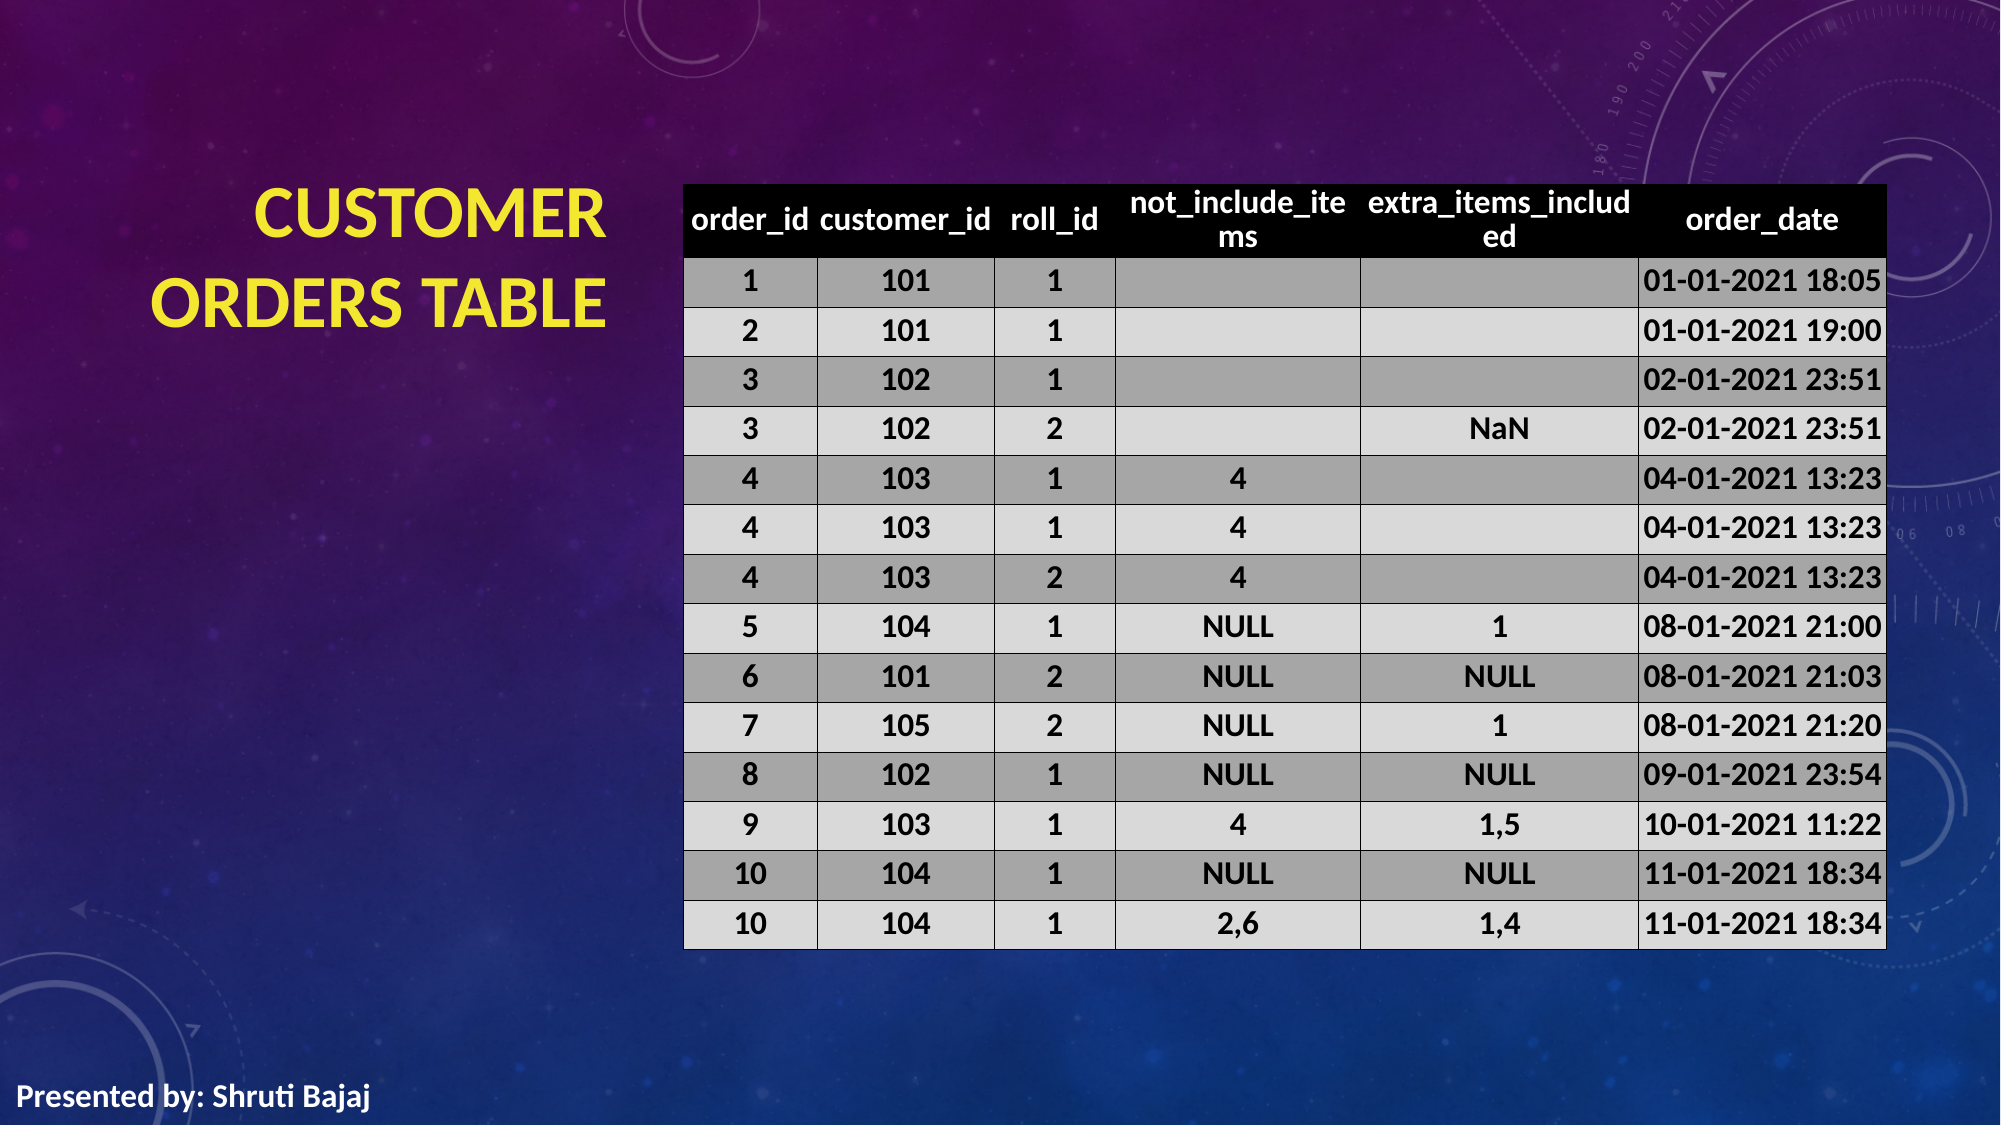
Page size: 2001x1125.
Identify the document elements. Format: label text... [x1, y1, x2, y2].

table_cell 3 [684, 407, 817, 455]
table_cell NULL [1116, 703, 1360, 752]
table_cell 10 [684, 851, 817, 900]
table_cell 08-01-2021 21:00 [1639, 604, 1886, 653]
table_cell 104 [818, 901, 994, 949]
table_cell 6 [684, 654, 817, 702]
table_cell 5 [684, 604, 817, 653]
table_cell 104 [818, 851, 994, 900]
table_header customer_id [818, 185, 994, 257]
table_cell 1 [995, 901, 1115, 949]
table_cell 1 [1361, 703, 1638, 752]
table_cell 7 [684, 703, 817, 752]
table_cell 1 [995, 505, 1115, 554]
table_cell 1 [995, 258, 1115, 307]
table_cell 4 [1116, 555, 1360, 603]
table_cell 101 [818, 258, 994, 307]
table_cell 1 [995, 604, 1115, 653]
table_cell 101 [818, 654, 994, 702]
table_cell 02-01-2021 23:51 [1639, 357, 1886, 406]
table_cell 08-01-2021 21:03 [1639, 654, 1886, 702]
table_cell 103 [818, 456, 994, 504]
table_cell [1361, 258, 1638, 307]
table_cell 01-01-2021 18:05 [1639, 258, 1886, 307]
table_cell 104 [818, 604, 994, 653]
table_cell [1361, 357, 1638, 406]
table_cell 103 [818, 802, 994, 850]
table_cell 01-01-2021 19:00 [1639, 308, 1886, 356]
table_cell [1361, 505, 1638, 554]
table_cell 2 [995, 407, 1115, 455]
table_cell NaN [1361, 407, 1638, 455]
table_cell 04-01-2021 13:23 [1639, 555, 1886, 603]
table_cell 3 [684, 357, 817, 406]
table_cell 105 [818, 703, 994, 752]
table_cell 2 [995, 654, 1115, 702]
table_cell 02-01-2021 23:51 [1639, 407, 1886, 455]
table_cell [1361, 456, 1638, 504]
table_cell [1116, 308, 1360, 356]
table_cell [1116, 258, 1360, 307]
table_cell NULL [1361, 753, 1638, 801]
table_cell 1 [684, 258, 817, 307]
picture [0, 0, 2001, 1125]
table_cell 04-01-2021 13:23 [1639, 505, 1886, 554]
table_cell 9 [684, 802, 817, 850]
table_cell 1 [995, 308, 1115, 356]
table_cell NULL [1116, 604, 1360, 653]
table_cell 04-01-2021 13:23 [1639, 456, 1886, 504]
table_cell 11-01-2021 18:34 [1639, 851, 1886, 900]
table_cell 1 [995, 753, 1115, 801]
table_cell 101 [818, 308, 994, 356]
table_cell [1116, 407, 1360, 455]
table_cell 2 [684, 308, 817, 356]
table_cell [1116, 357, 1360, 406]
table_cell 4 [684, 456, 817, 504]
table_cell 2 [995, 703, 1115, 752]
table_cell 08-01-2021 21:20 [1639, 703, 1886, 752]
table_cell 09-01-2021 23:54 [1639, 753, 1886, 801]
table_cell 11-01-2021 18:34 [1639, 901, 1886, 949]
table_cell 4 [1116, 456, 1360, 504]
table_cell [1361, 308, 1638, 356]
table_cell 8 [684, 753, 817, 801]
table_cell [1361, 555, 1638, 603]
table_cell 102 [818, 357, 994, 406]
table_cell 102 [818, 753, 994, 801]
table_cell NULL [1116, 654, 1360, 702]
table_cell 1,5 [1361, 802, 1638, 850]
table_cell 1 [995, 851, 1115, 900]
table_header order_id [684, 185, 817, 257]
table_cell 1 [1361, 604, 1638, 653]
footer Presented by: Shruti Bajaj [0, 1062, 1285, 1125]
table_cell 4 [1116, 505, 1360, 554]
table_header roll_id [995, 185, 1115, 257]
table_cell NULL [1116, 753, 1360, 801]
table_cell NULL [1361, 851, 1638, 900]
table_cell 4 [1116, 802, 1360, 850]
table_cell NULL [1361, 654, 1638, 702]
table_cell 103 [818, 555, 994, 603]
table_cell 4 [684, 555, 817, 603]
table_cell 1 [995, 802, 1115, 850]
table_cell 10-01-2021 11:22 [1639, 802, 1886, 850]
table_cell 2 [995, 555, 1115, 603]
table_cell 1 [995, 456, 1115, 504]
table_header order_date [1639, 185, 1886, 257]
table_cell 4 [684, 505, 817, 554]
table_cell 2,6 [1116, 901, 1360, 949]
table_cell 10 [684, 901, 817, 949]
table_cell NULL [1116, 851, 1360, 900]
table_header not_include_items [1116, 185, 1360, 257]
table_cell 102 [818, 407, 994, 455]
table_cell 1,4 [1361, 901, 1638, 949]
table_cell 103 [818, 505, 994, 554]
title CUSTOMER ORDERS TABLE [43, 155, 624, 369]
table_cell 1 [995, 357, 1115, 406]
table_header extra_items_included [1361, 185, 1638, 257]
